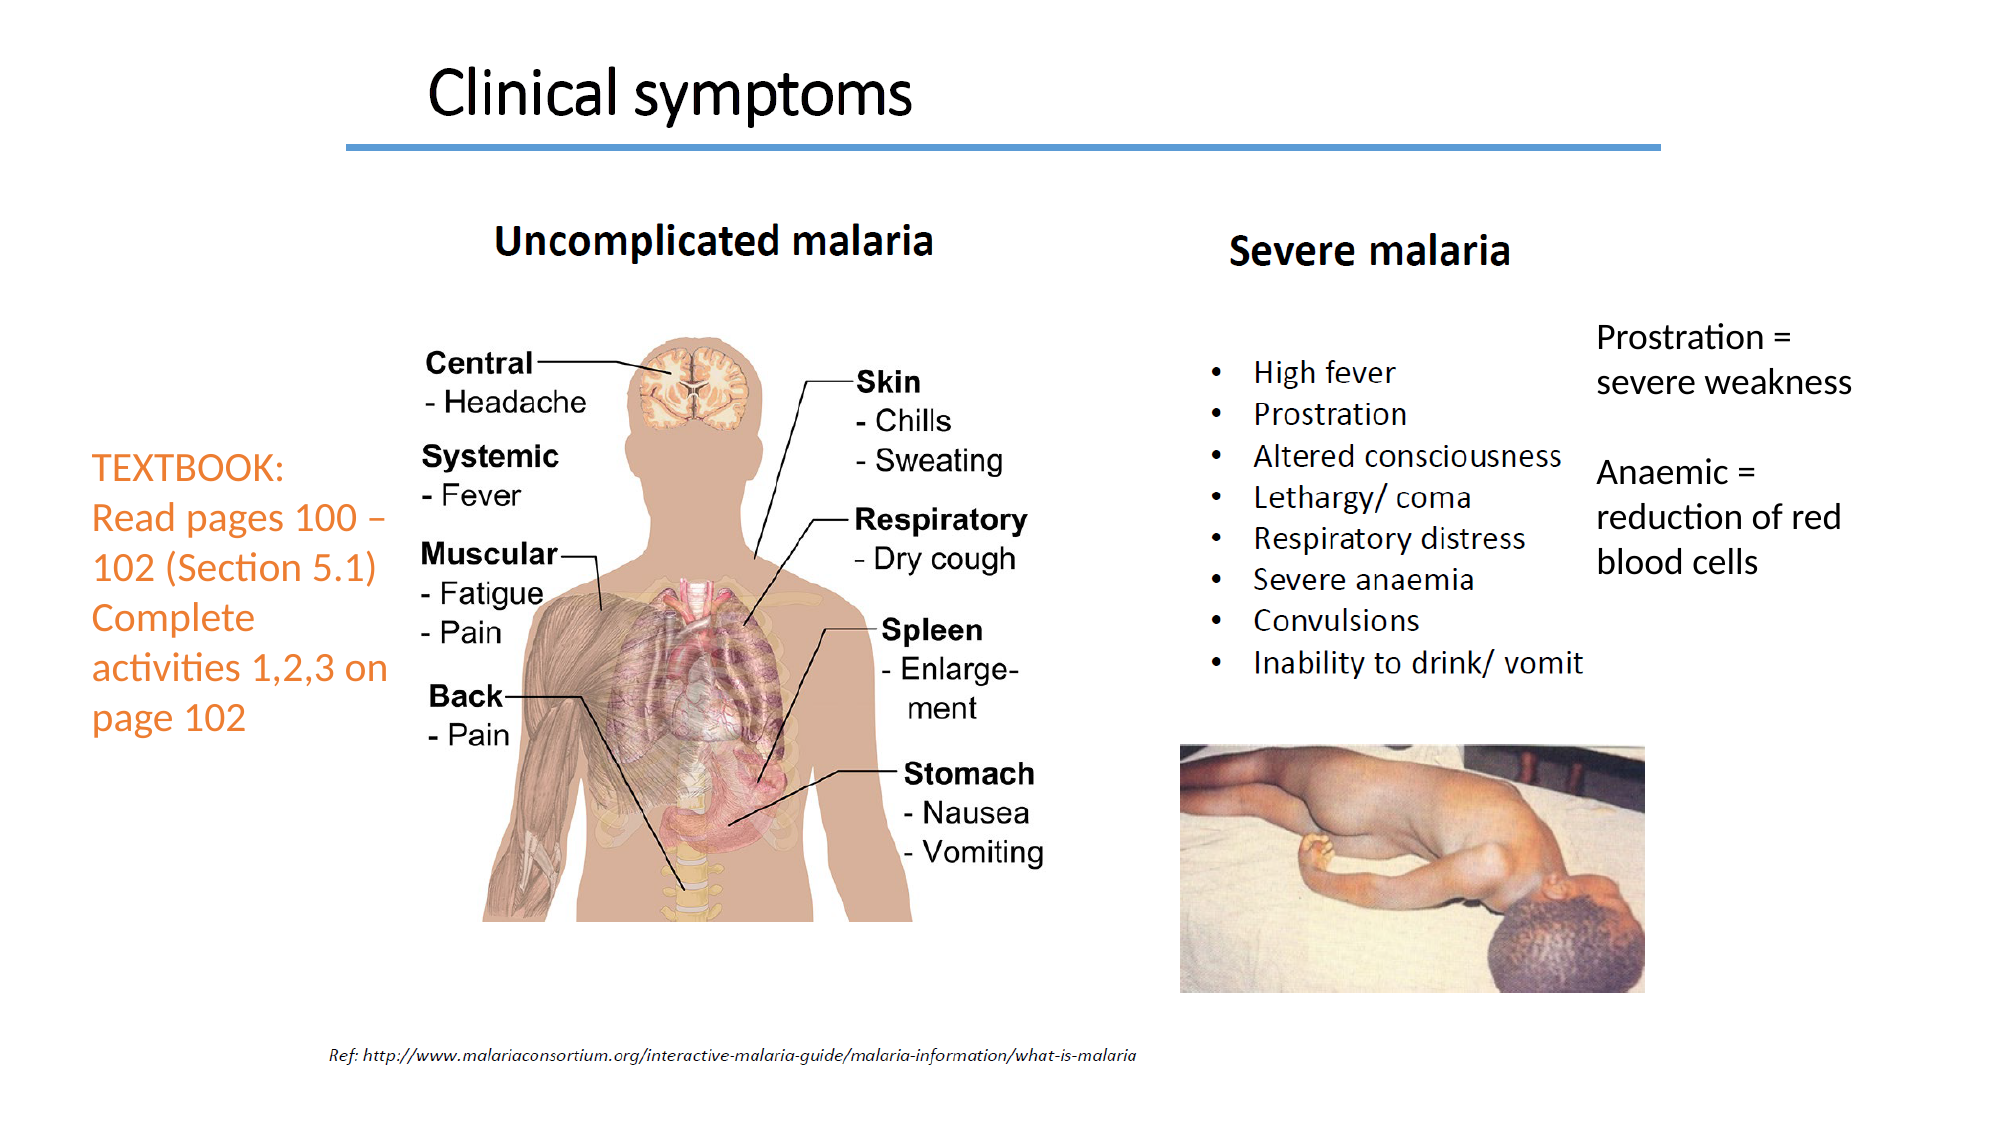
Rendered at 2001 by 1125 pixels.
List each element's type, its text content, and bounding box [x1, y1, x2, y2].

picture [325, 59, 1686, 1070]
text_box TEXTBOOK: Read pages 100 – 102 (Section 5.1) Complete activities 1,2,3 on page 102 [76, 431, 325, 747]
text_box Prostration = severe weakness Anaemic = reduction of red blood cells [1686, 304, 1889, 590]
